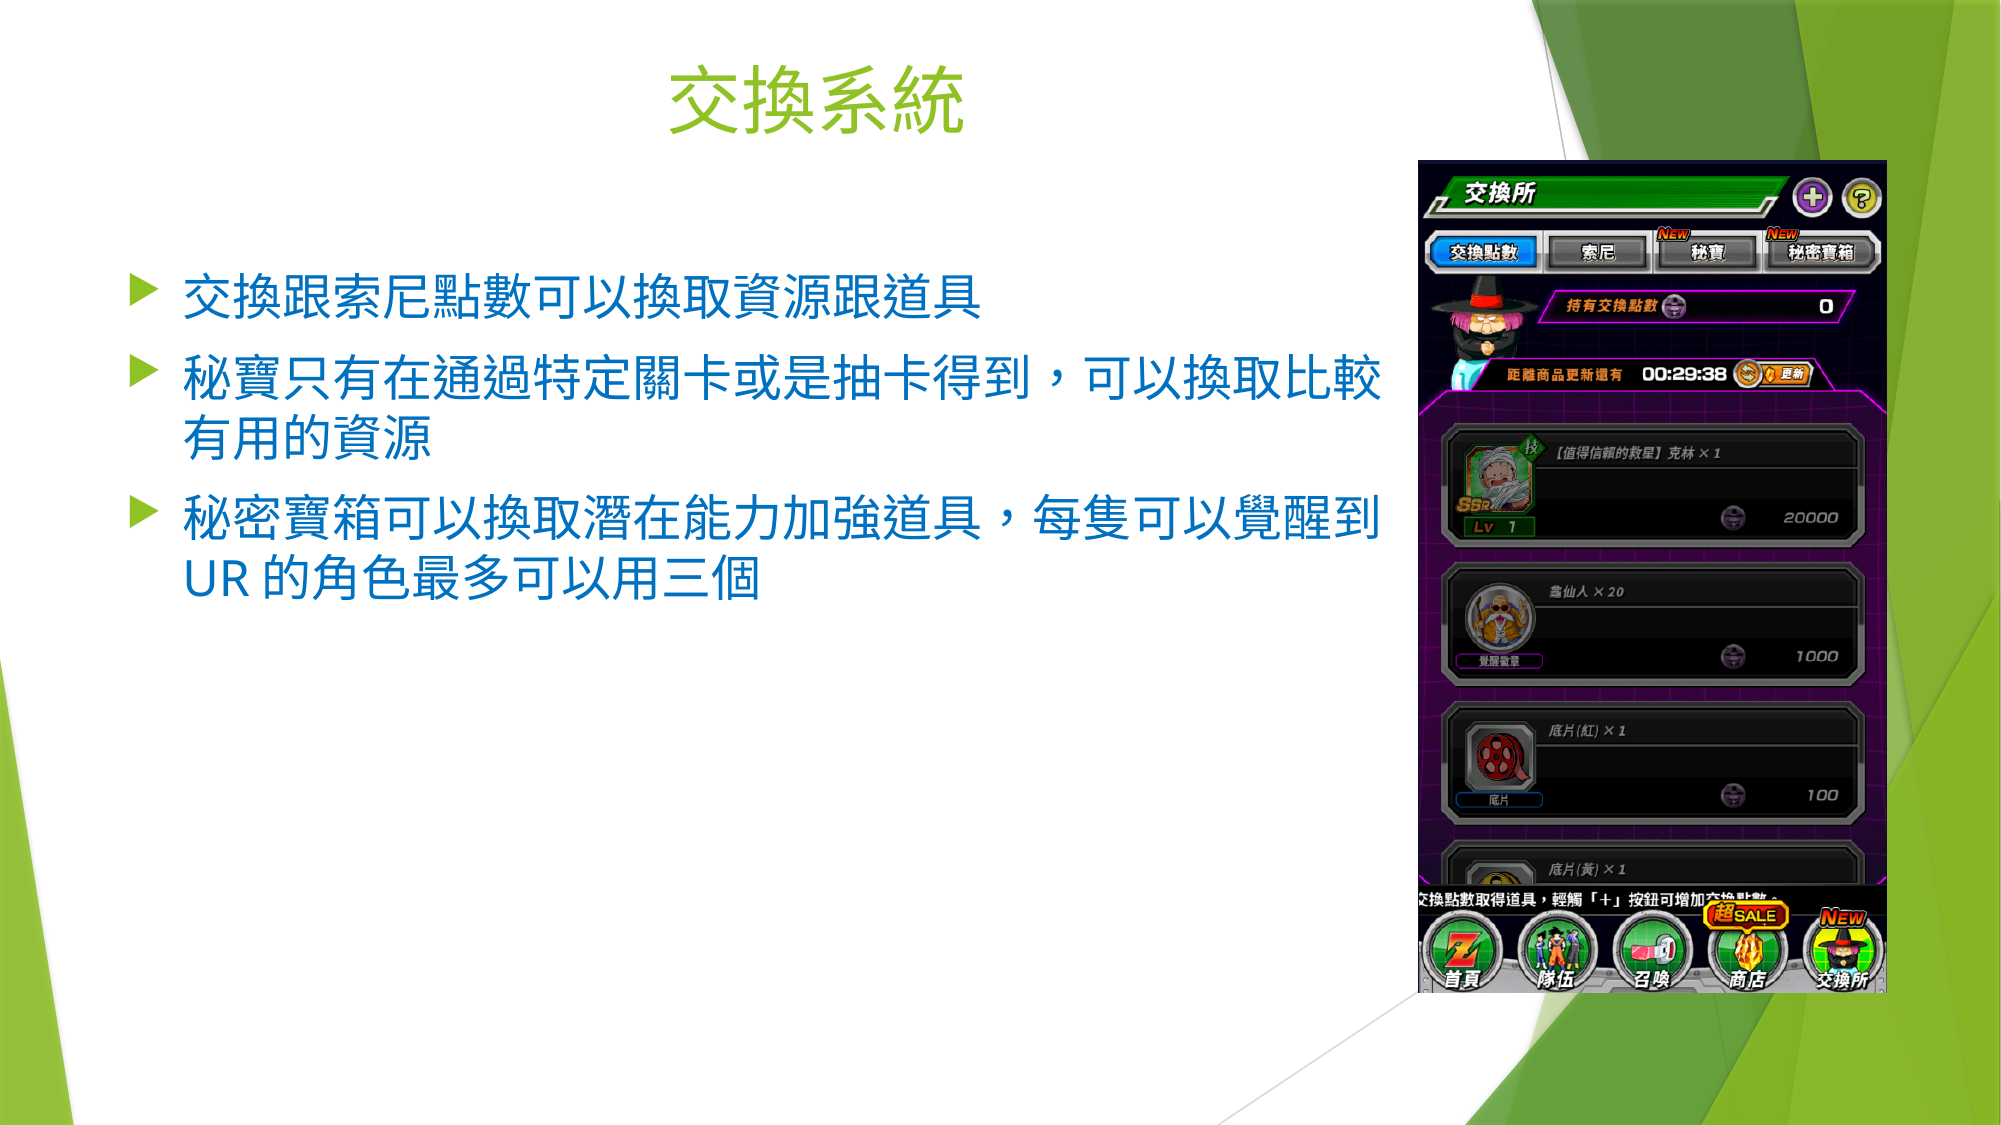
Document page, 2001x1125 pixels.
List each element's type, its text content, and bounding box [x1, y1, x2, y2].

text_box 交換跟索尼點數可以換取資源跟道具 秘寶只有在通過特定關卡或是抽卡得到，可以換取比較有用的資源 秘密寶箱可以換取潛在能力加強道具，每隻可以覺醒到UR的角色最多可以用三個 [111, 257, 1413, 895]
title 交換系統 [111, 45, 1522, 161]
picture [1418, 160, 1887, 994]
